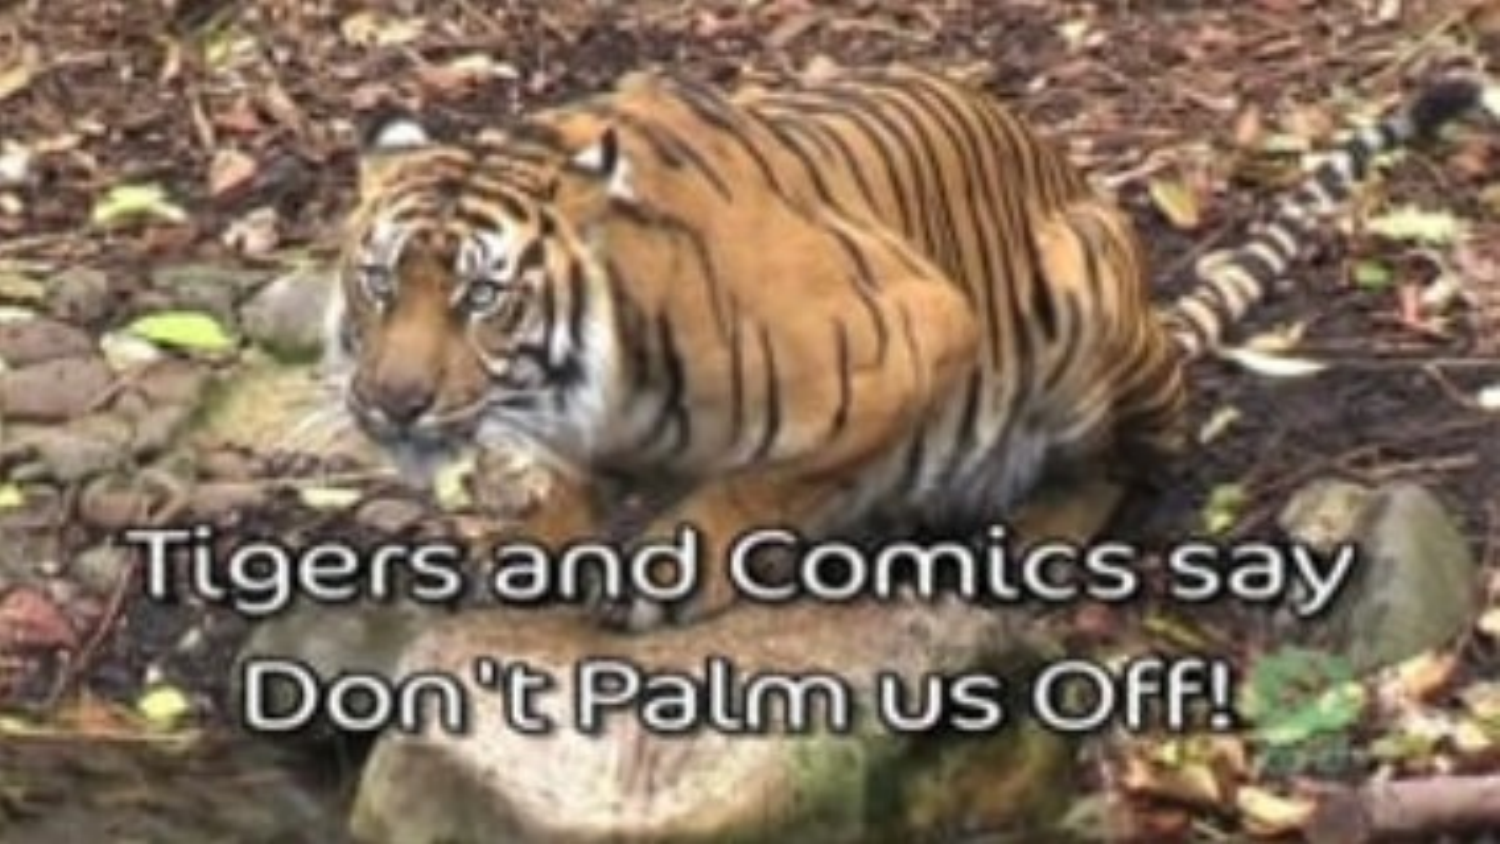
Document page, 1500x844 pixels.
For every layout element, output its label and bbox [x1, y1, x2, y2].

text_box [0, 0, 1500, 844]
